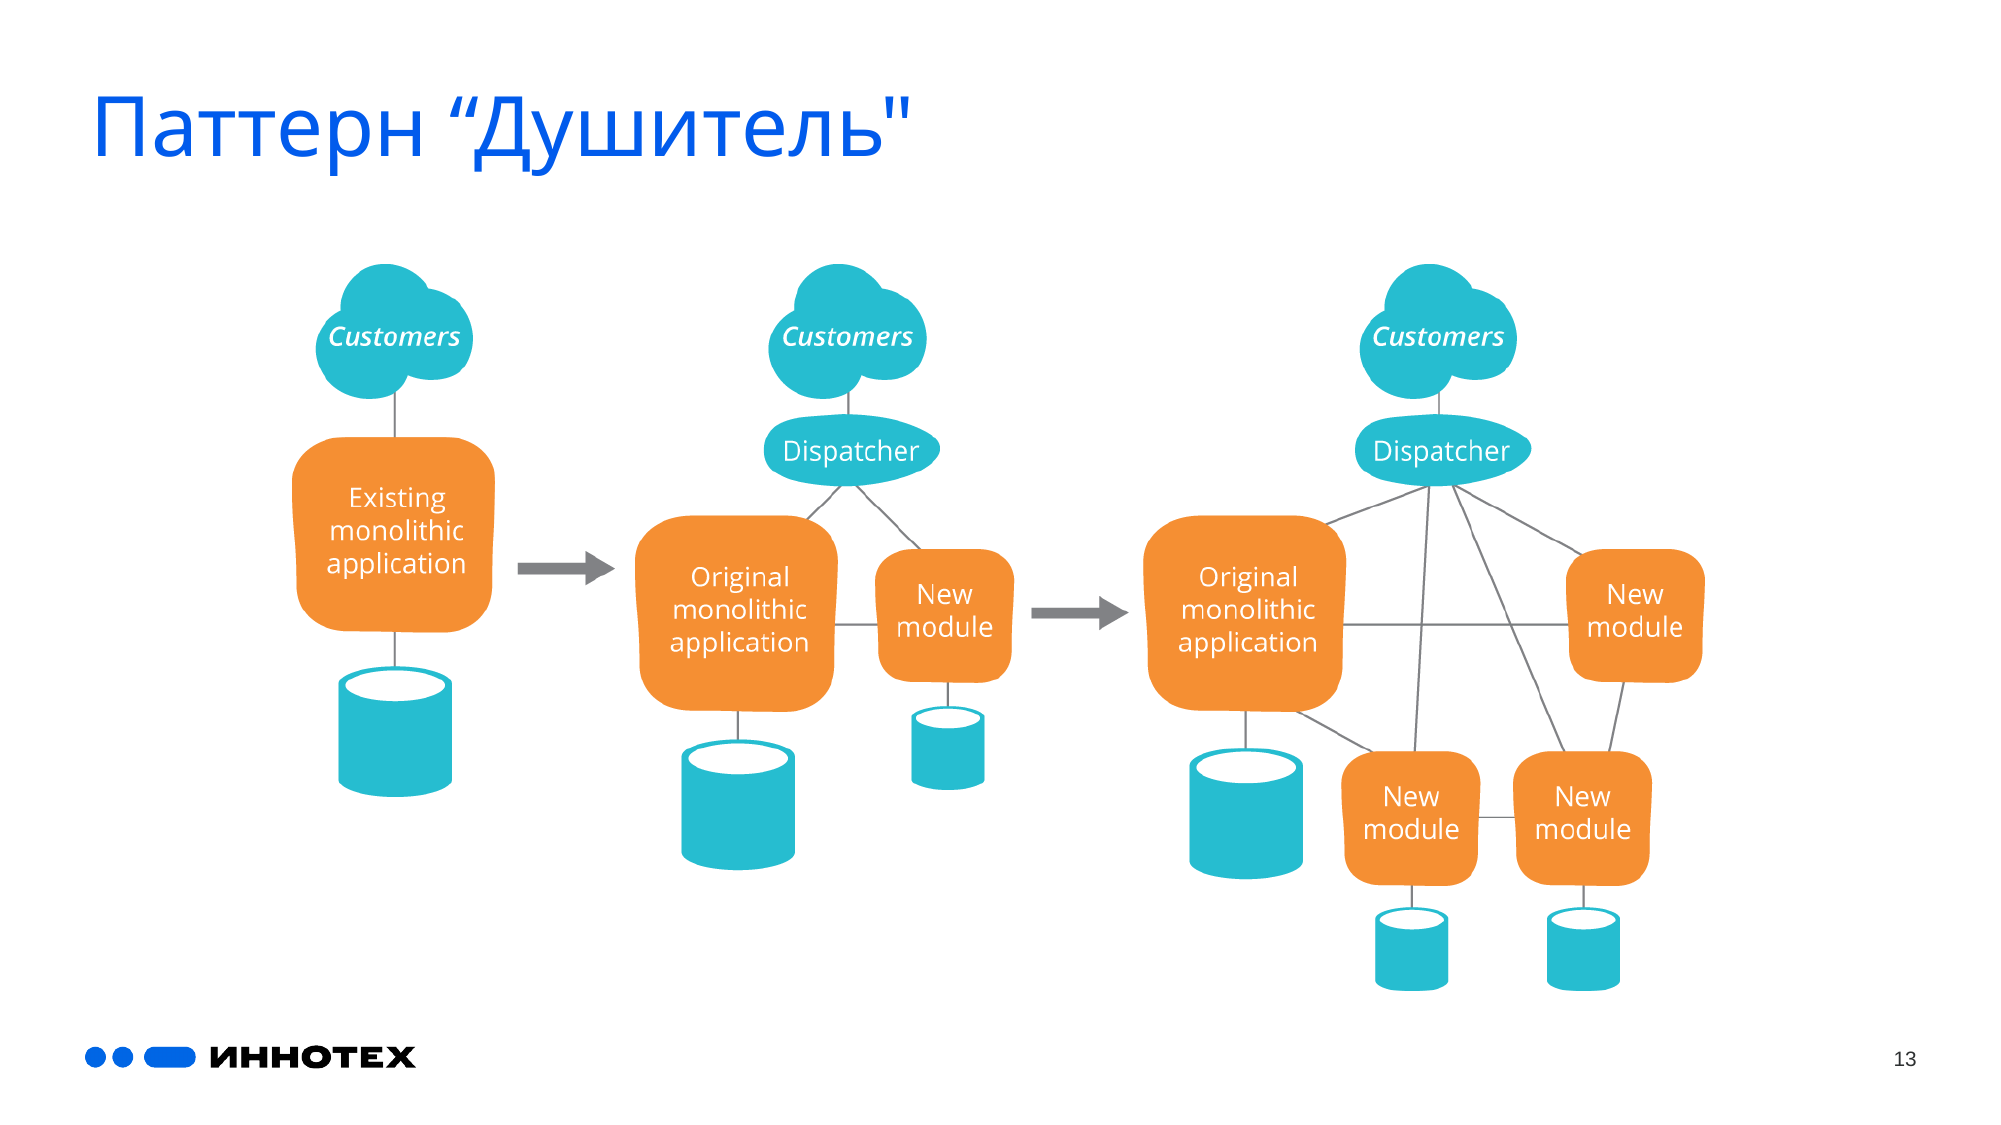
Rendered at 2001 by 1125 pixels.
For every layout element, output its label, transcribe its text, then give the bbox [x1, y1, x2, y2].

title Паттерн “Душитель" [89, 72, 1954, 212]
slide_number 13 [1890, 1043, 1918, 1071]
picture [6, 263, 1708, 1121]
